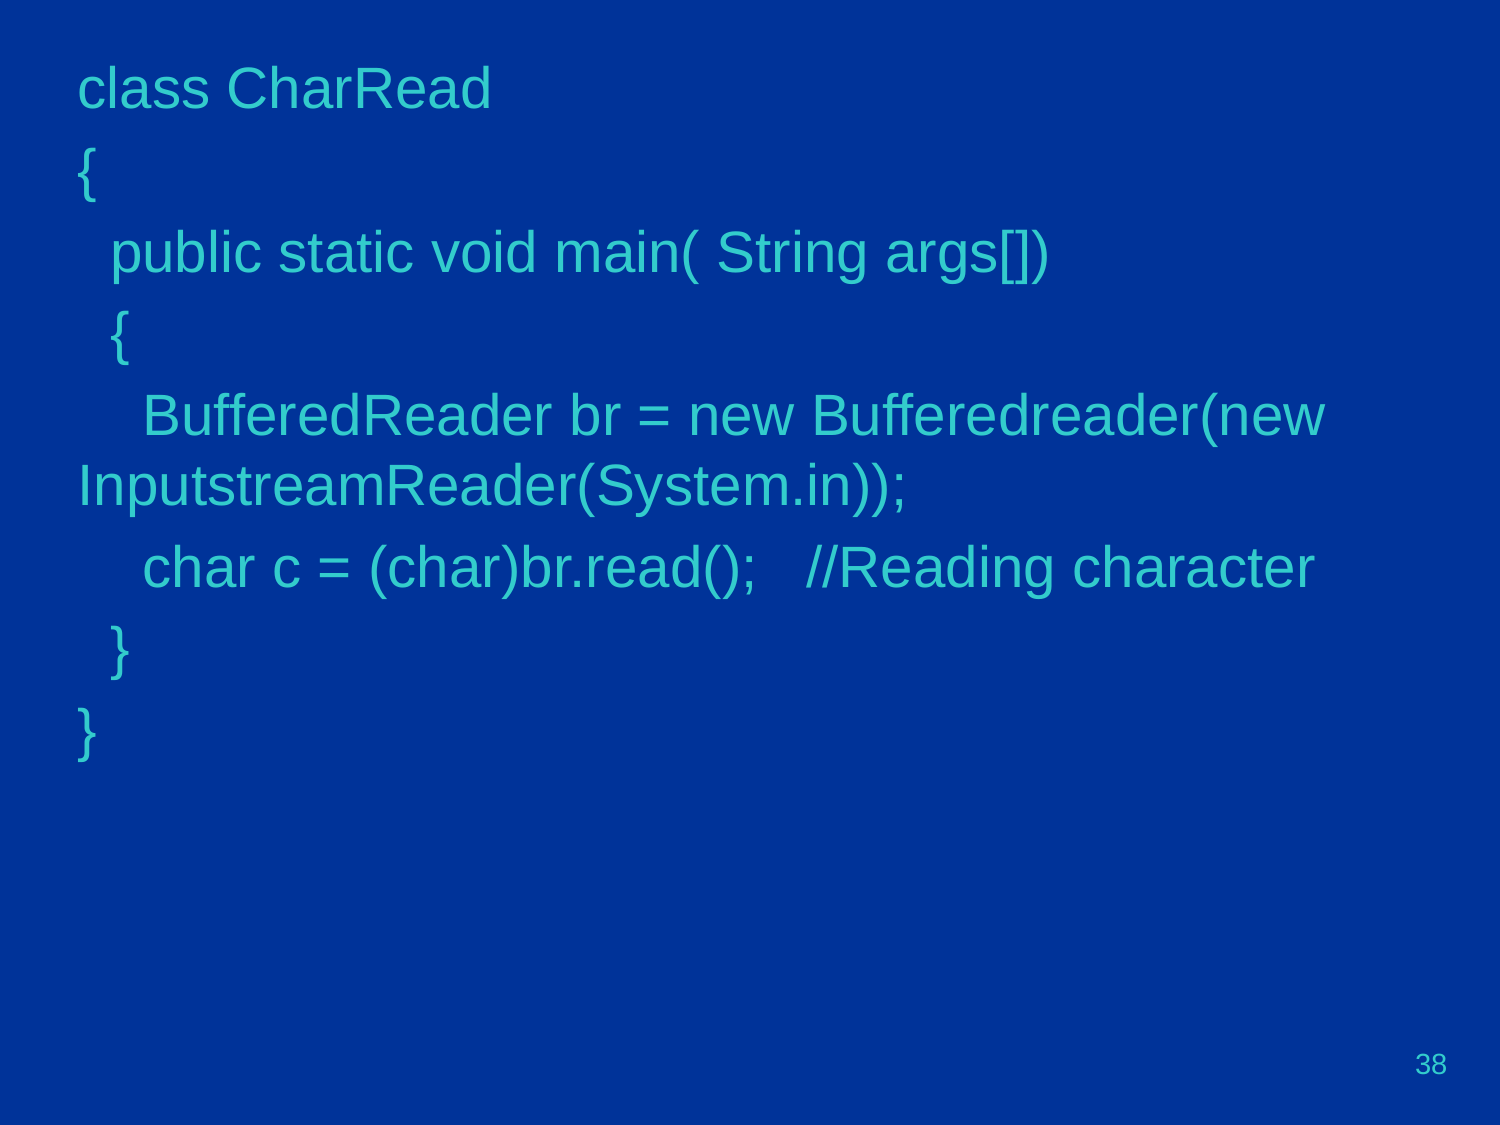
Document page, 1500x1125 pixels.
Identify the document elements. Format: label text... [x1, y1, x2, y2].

slide_number 38 [1149, 1025, 1463, 1100]
list class CharRead { public static void main( String args[]) { BufferedReader br = new Bufferedreader(new InputstreamReader(System.in)); char c = (char)br.read(); //Reading character } } [62, 42, 1463, 1000]
